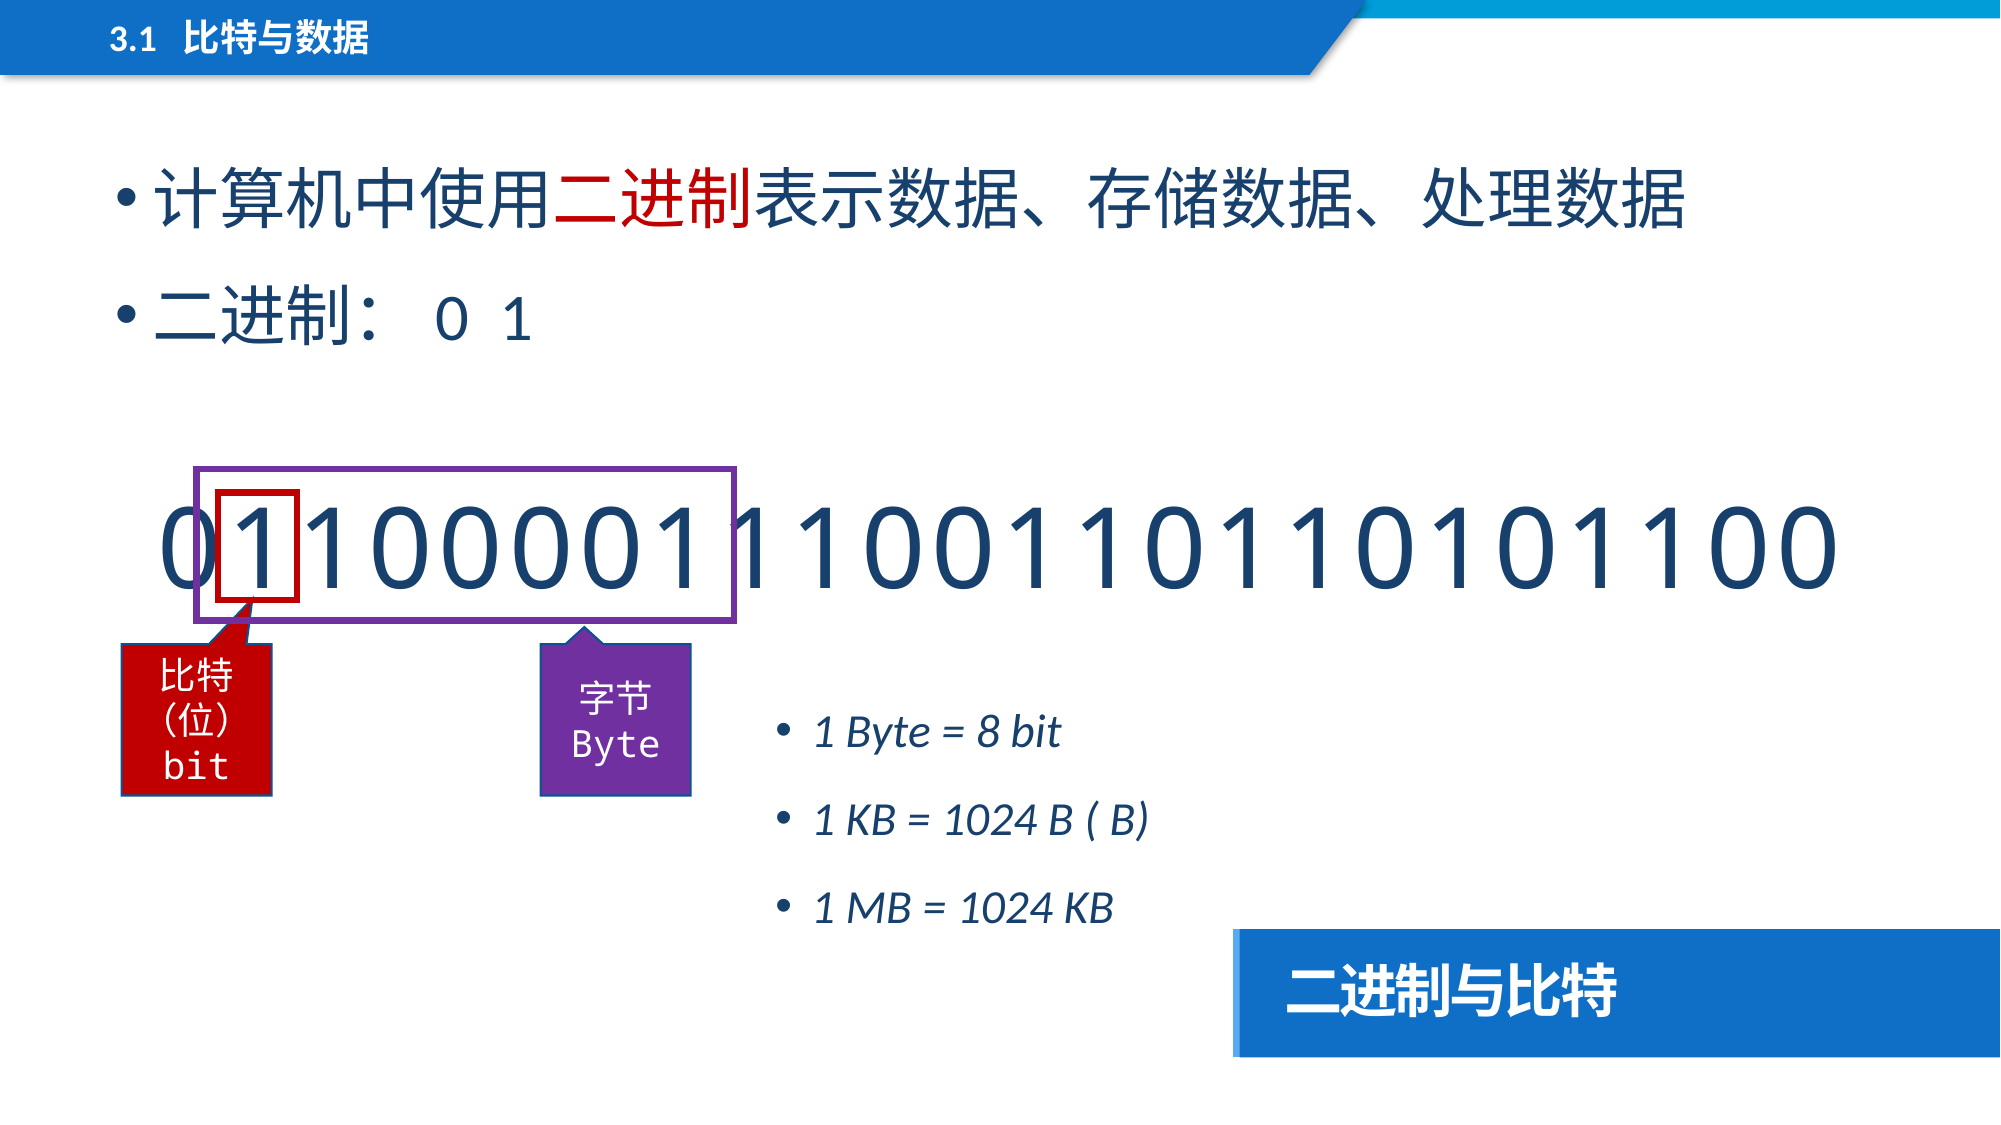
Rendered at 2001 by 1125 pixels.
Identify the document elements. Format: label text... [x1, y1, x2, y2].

list 计算机中使用二进制表示数据、存储数据、处理数据 二进制：0 1 [99, 133, 1878, 404]
text_box 字节 Byte [539, 625, 692, 797]
text_box [196, 468, 735, 622]
list 二进制与比特 [1239, 929, 2000, 1058]
text_box 011000011100110110101100 [735, 469, 1858, 619]
text_box 比特 （位） bit [120, 622, 273, 797]
list 3.1 比特与数据 [93, 11, 1138, 68]
text_box 011000011100110110101100 [142, 469, 196, 619]
